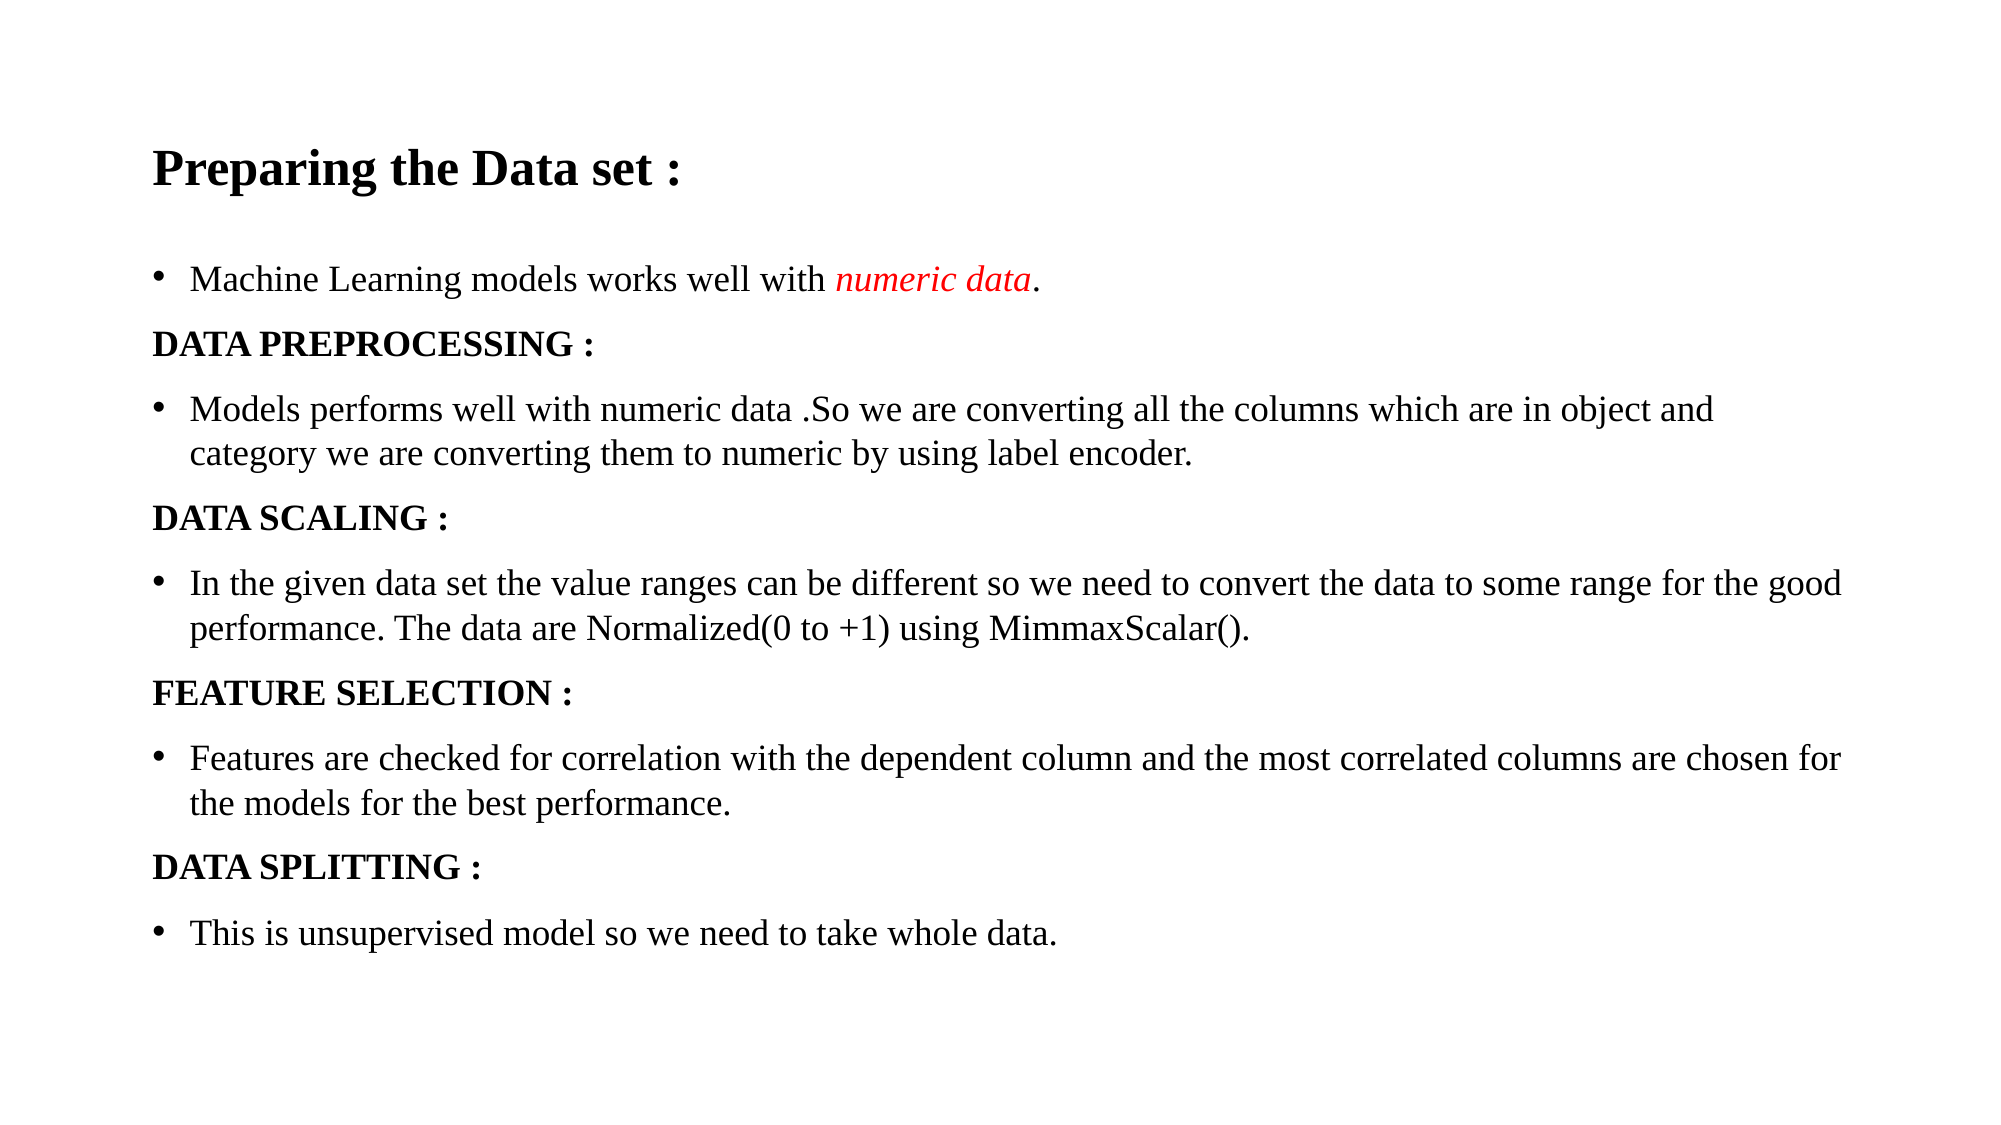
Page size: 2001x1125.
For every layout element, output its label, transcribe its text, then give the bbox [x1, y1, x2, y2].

title Preparing the Data set : [137, 59, 1863, 246]
list Machine Learning models works well with numeric data. DATA PREPROCESSING : Models performs well with numeric data .So we are converting all the columns which are in object and category we are converting them to numeric by using label encoder. DATA SCALING : In the given data set the value ranges can be different so we need to convert the data to some range for the good performance. The data are Normalized(0 to +1) using MimmaxScalar(). FEATURE SELECTION : Features are checked for correlation with the dependent column and the most correlated columns are chosen for the models for the best performance. DATA SPLITTING : This is unsupervised model so we need to take whole data. [137, 246, 1863, 961]
